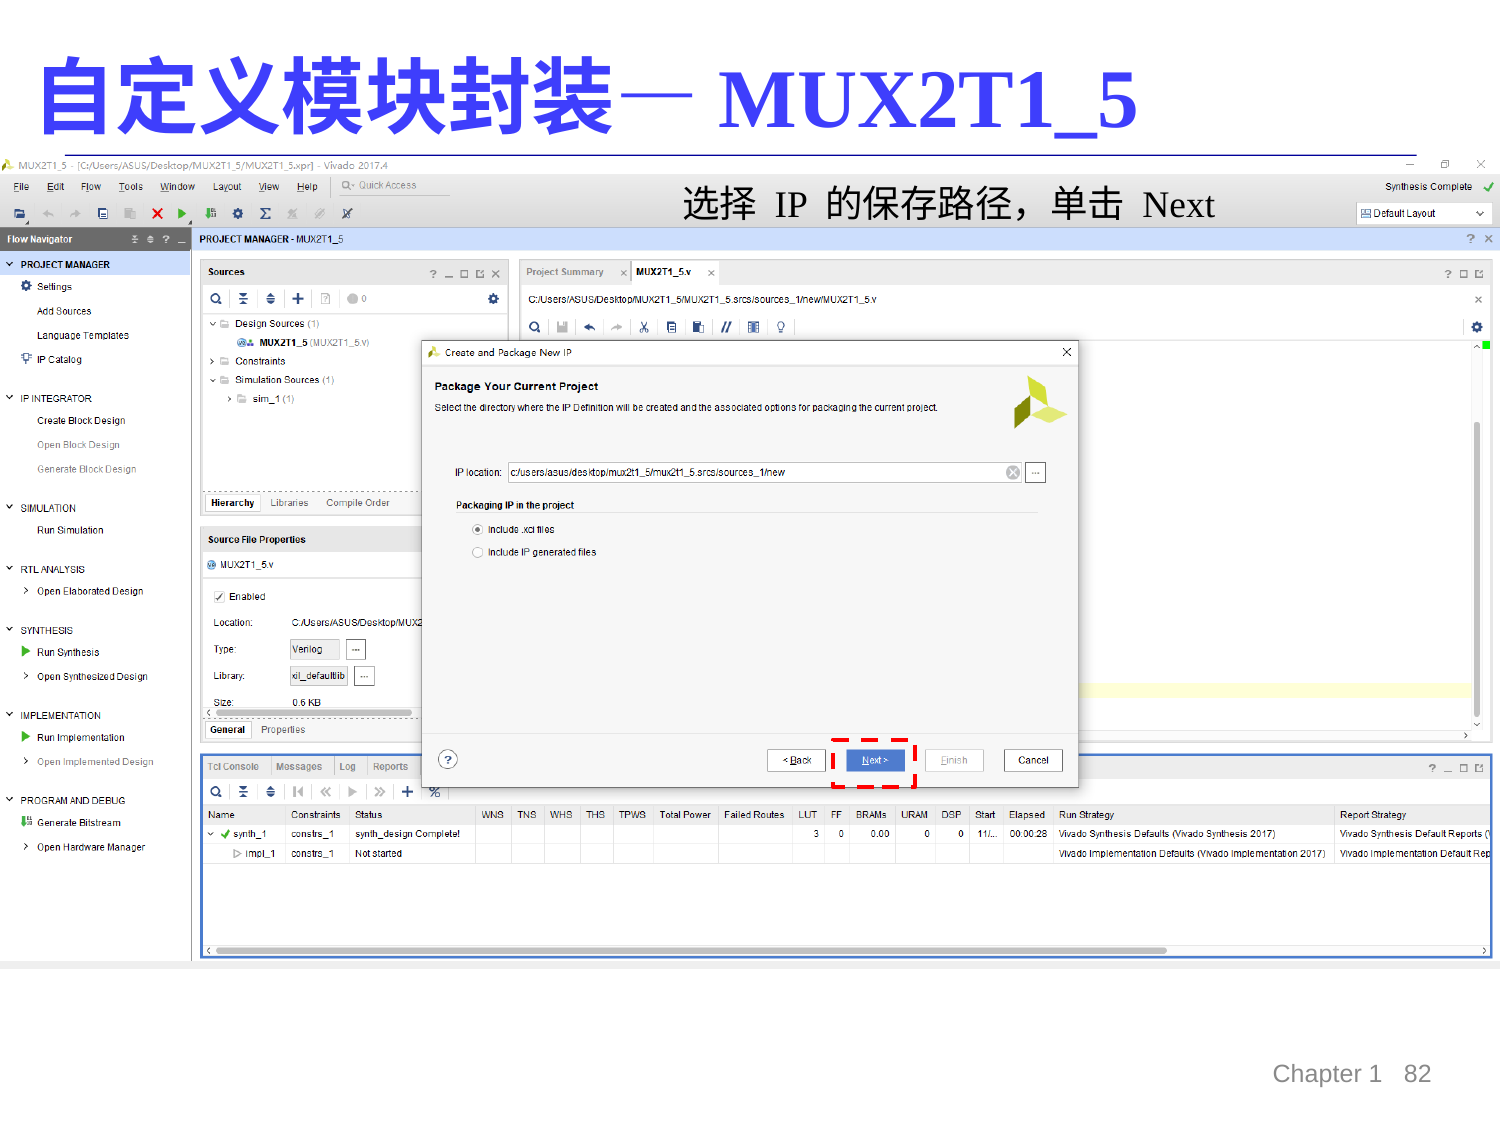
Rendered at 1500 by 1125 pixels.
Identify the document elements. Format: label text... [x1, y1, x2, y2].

text_box 自定义模块封装—MUX2T1_5 [17, 0, 1419, 155]
slide_number Chapter 1 82 [1246, 1042, 1447, 1103]
picture [0, 156, 1500, 969]
